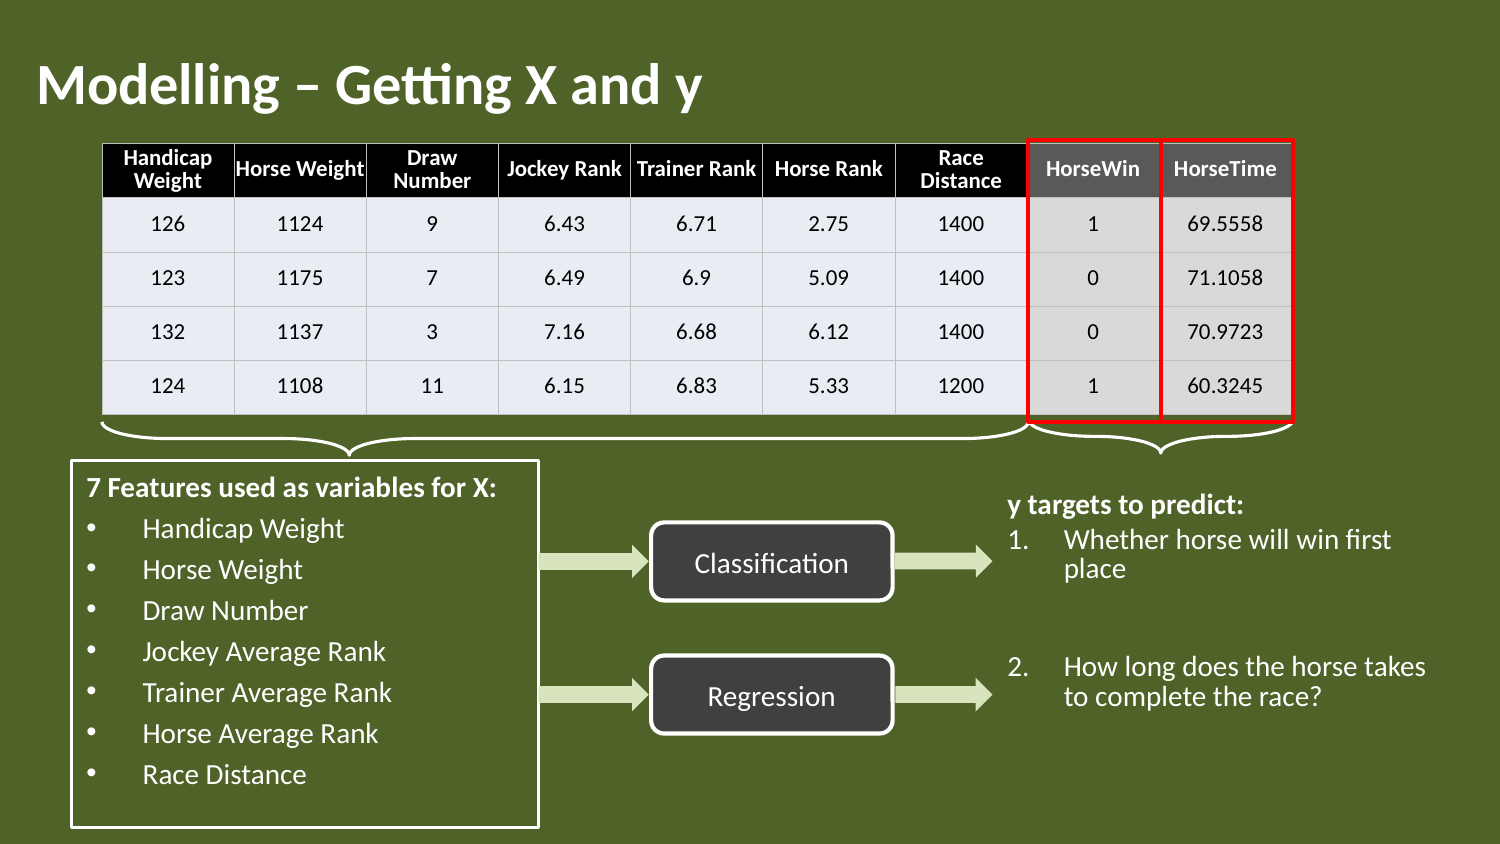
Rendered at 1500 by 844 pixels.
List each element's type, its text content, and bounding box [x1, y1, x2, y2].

table_cell 6.43 [499, 198, 630, 252]
table_cell 1400 [896, 198, 1026, 252]
table_cell 6.49 [499, 253, 630, 306]
table_cell 6.83 [631, 361, 762, 414]
table_cell 124 [103, 361, 234, 414]
table_cell 126 [103, 198, 234, 252]
table_cell 2.75 [763, 198, 895, 252]
table_cell 5.09 [763, 253, 895, 306]
table_cell 1108 [235, 361, 366, 414]
text_box Regression [649, 653, 895, 736]
table_cell 1124 [235, 198, 366, 252]
table_header Draw Number [367, 144, 498, 197]
text_box [101, 421, 1029, 457]
text_box 7 Features used as variables for X: Handicap Weight Horse Weight Draw Number Jockey Average Rank Trainer Average Rank Horse Average Rank Race Distance [71, 460, 539, 828]
table_cell 1400 [896, 253, 1026, 306]
table_cell 6.15 [499, 361, 630, 414]
text_box [536, 542, 651, 581]
table_header Handicap Weight [103, 144, 234, 197]
table_header Horse Rank [763, 144, 895, 197]
text_box Classification [649, 520, 895, 603]
text_box [1026, 138, 1159, 424]
table_cell 7 [367, 253, 498, 306]
table_cell 3 [367, 307, 498, 360]
text_box [1159, 138, 1295, 424]
table_cell 6.68 [631, 307, 762, 360]
table_cell 11 [367, 361, 498, 414]
table_cell 6.12 [763, 307, 895, 360]
text_box [892, 542, 995, 580]
table_cell 5.33 [763, 361, 895, 414]
text_box [893, 675, 992, 714]
table_header Horse Weight [235, 144, 366, 197]
table_cell 1137 [235, 307, 366, 360]
table_header Race Distance [896, 144, 1026, 197]
text_box [1029, 424, 1292, 454]
table_cell 7.16 [499, 307, 630, 360]
table_cell 1400 [896, 307, 1026, 360]
table_cell 123 [103, 253, 234, 306]
table_cell 6.71 [631, 198, 762, 252]
table_header Trainer Rank [631, 144, 762, 197]
title Modelling – Getting X and y [21, 18, 1374, 144]
table_cell 6.9 [631, 253, 762, 306]
table_cell 9 [367, 198, 498, 252]
text_box How long does the horse takes to complete the race? [992, 647, 1460, 743]
table_header Jockey Rank [499, 144, 630, 197]
table_cell 132 [103, 307, 234, 360]
table_cell 1175 [235, 253, 366, 306]
table_cell 1200 [896, 361, 1026, 414]
text_box y targets to predict: Whether horse will win first place [992, 485, 1460, 625]
text_box [536, 675, 651, 714]
